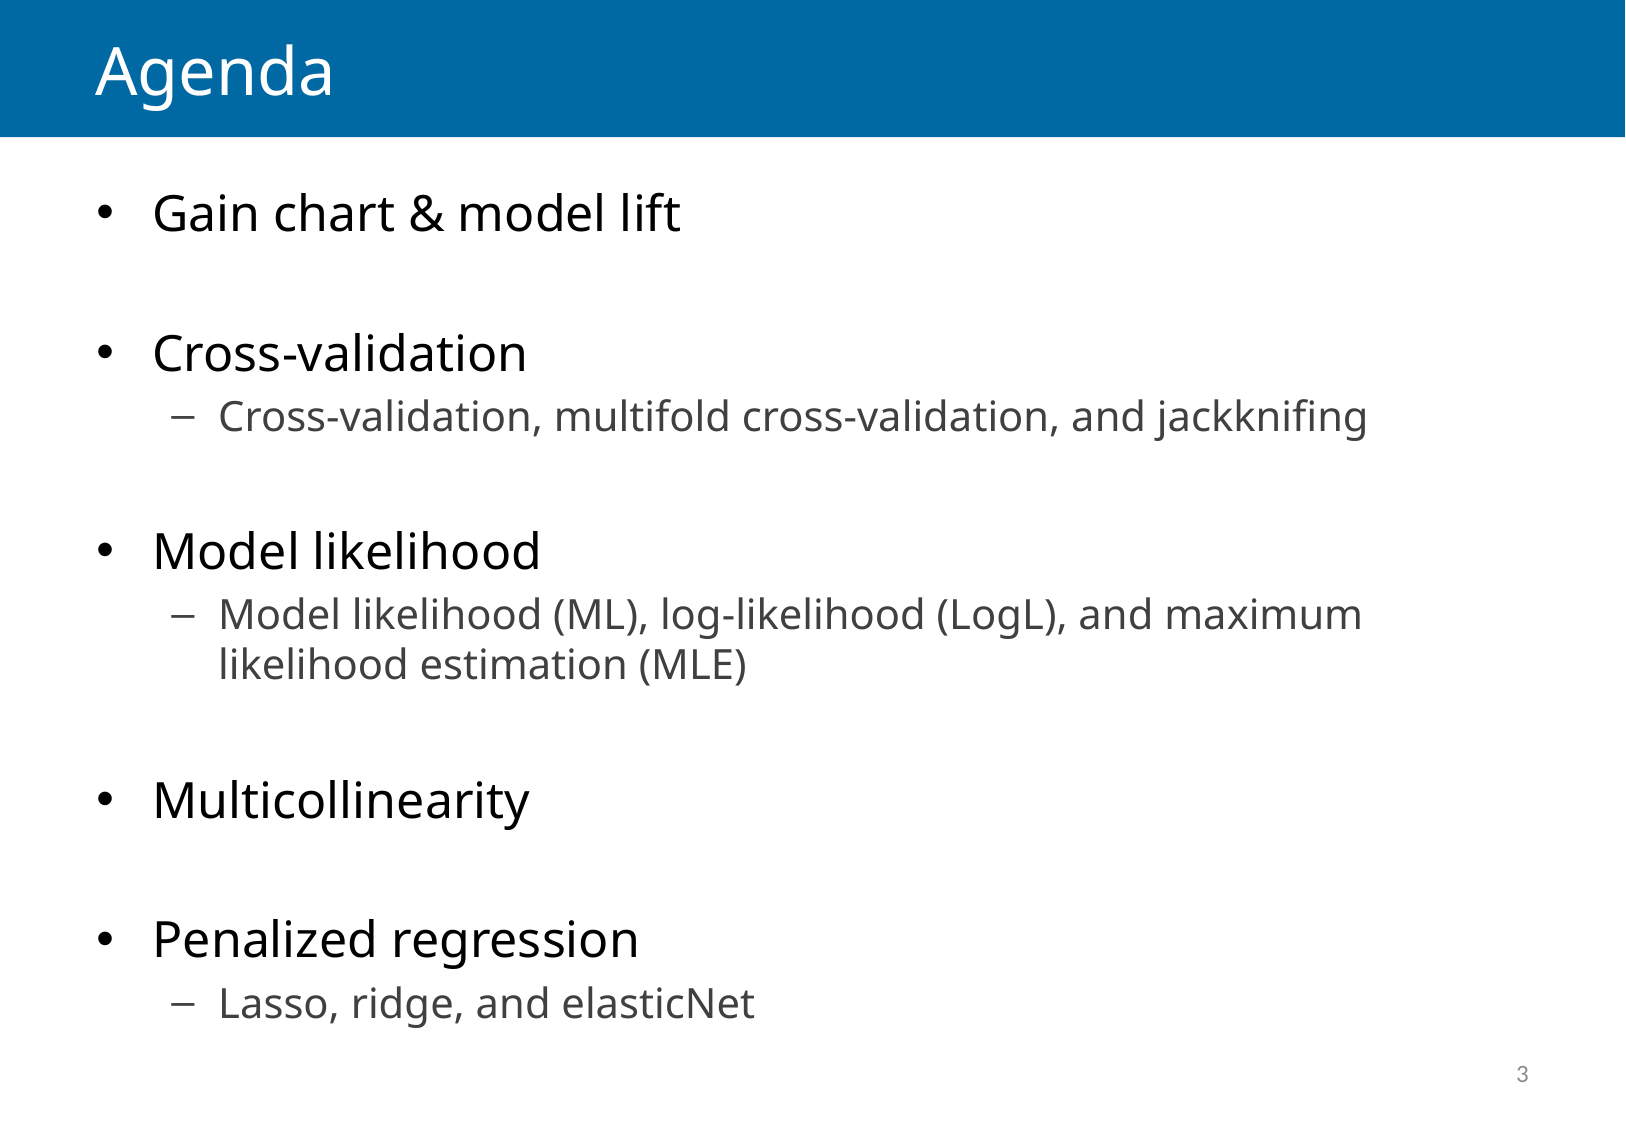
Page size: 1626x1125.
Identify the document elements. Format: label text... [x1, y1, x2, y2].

list Gain chart & model lift Cross-validation Cross-validation, multifold cross-validation, and jackknifing Model likelihood Model likelihood (ML), log-likelihood (LogL), and maximum likelihood estimation (MLE) Multicollinearity Penalized regression Lasso, ridge, and elasticNet [81, 160, 1544, 1047]
slide_number 3 [1164, 1042, 1544, 1103]
title Agenda [80, 0, 1543, 138]
